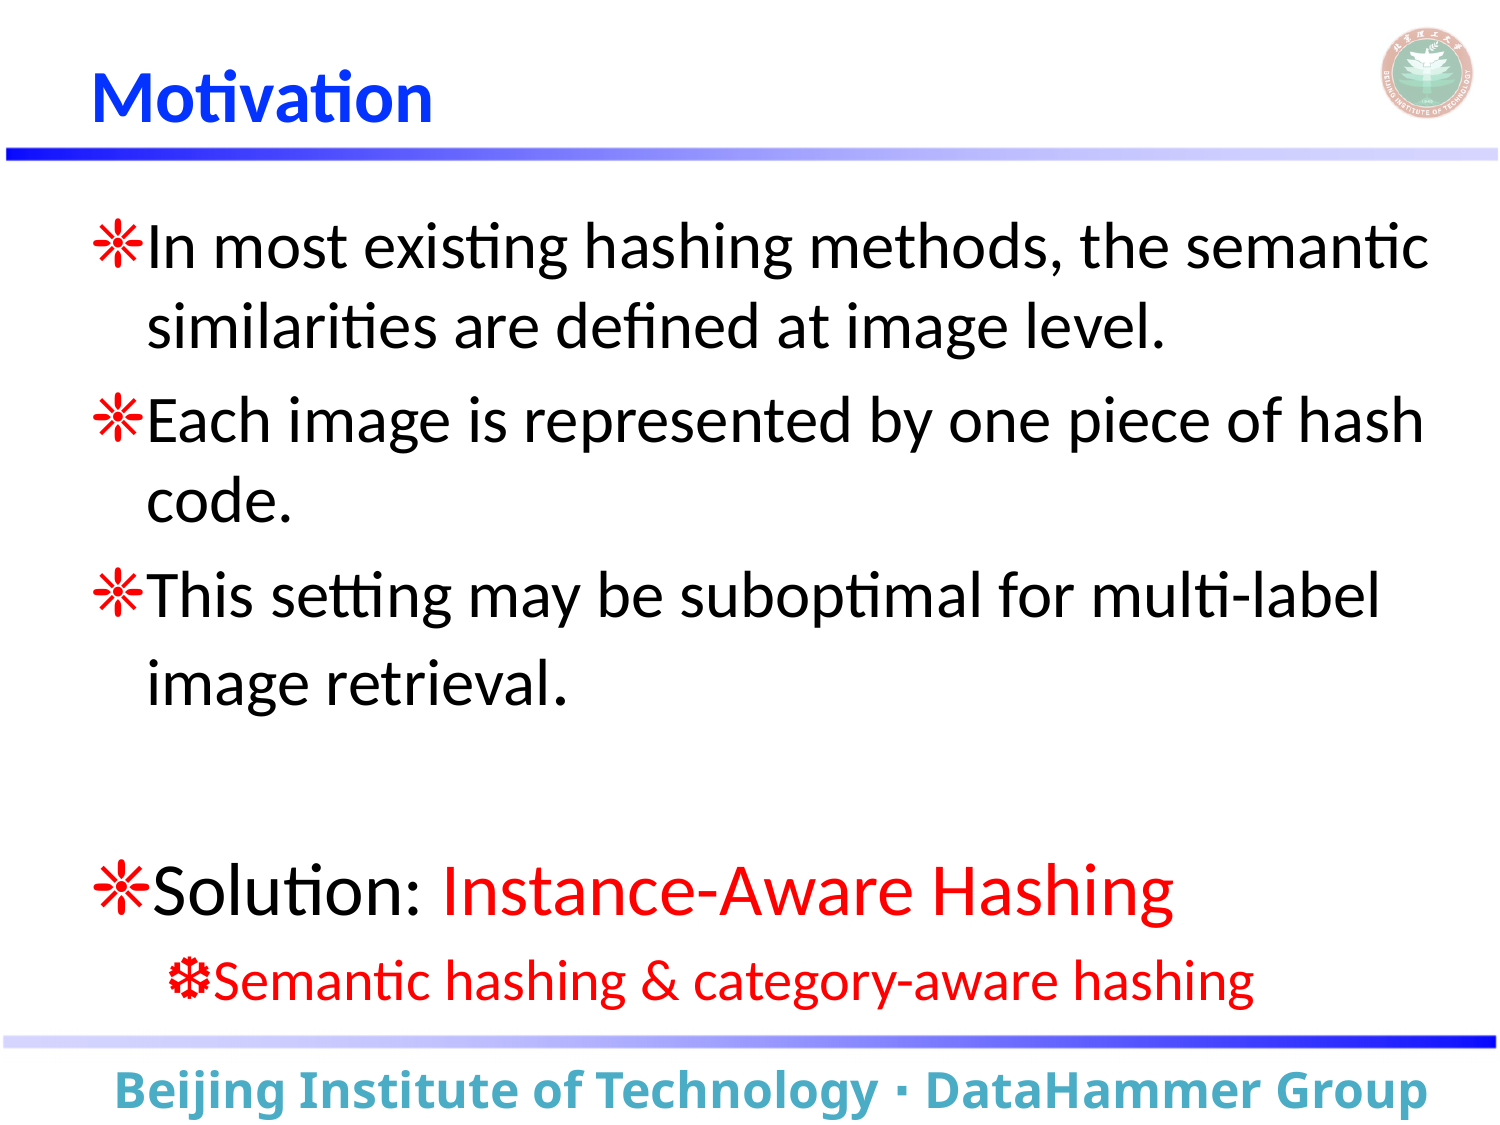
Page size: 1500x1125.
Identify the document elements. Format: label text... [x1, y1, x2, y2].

list In most existing hashing methods, the semantic similarities are deﬁned at image level. Each image is represented by one piece of hash code. This setting may be suboptimal for multi-label image retrieval. Solution: Instance-Aware Hashing Semantic hashing & category-aware hashing [75, 194, 1470, 1026]
picture [3, 1028, 1500, 1062]
title Motivation [75, 38, 1425, 148]
picture [0, 133, 1500, 169]
